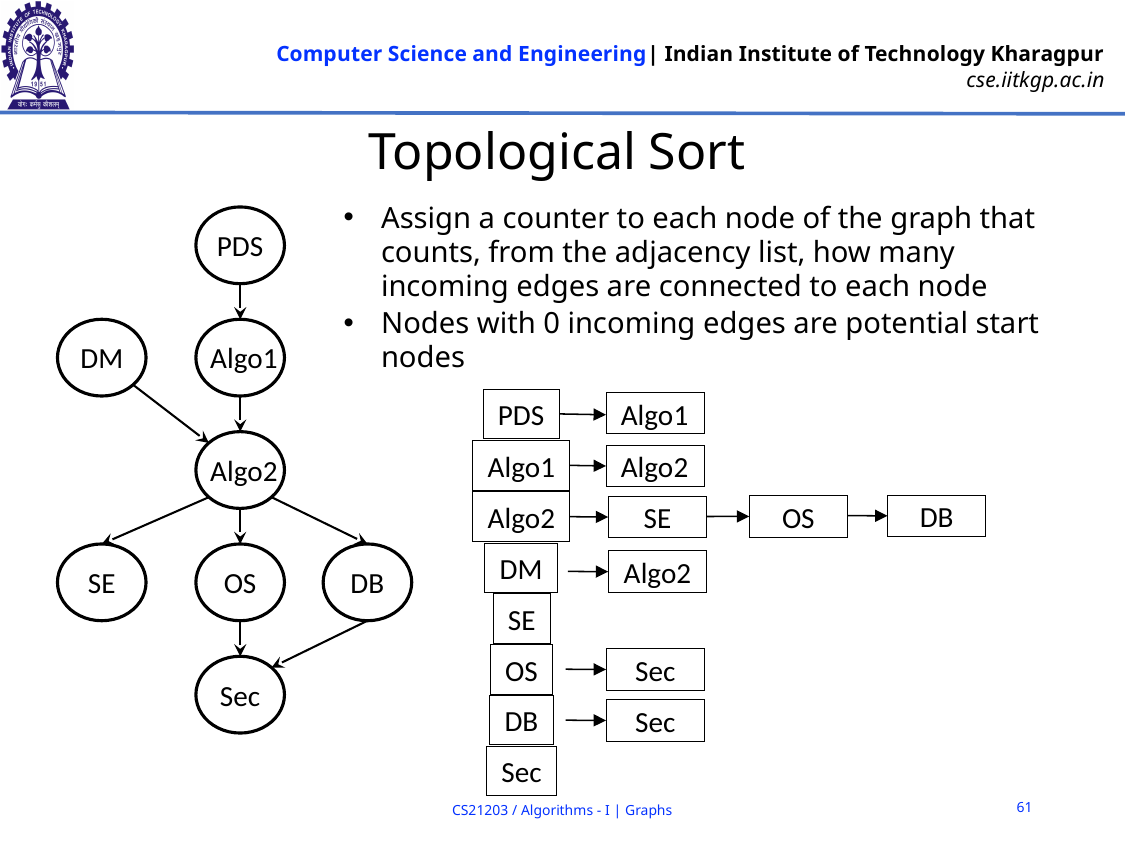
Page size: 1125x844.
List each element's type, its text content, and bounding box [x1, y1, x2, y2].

picture [1, 1, 74, 110]
title Topological Sort [35, 78, 1078, 221]
slide_number 61 [992, 785, 1048, 831]
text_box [476, 389, 986, 797]
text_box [57, 206, 412, 734]
text_box Assign a counter to each node of the graph that counts, from the adjacency list, how many incoming edges are connected to each node Nodes with 0 incoming edges are potential start nodes [328, 193, 1106, 376]
footer CS21203 / Algorithms - I | Graphs [185, 787, 940, 833]
